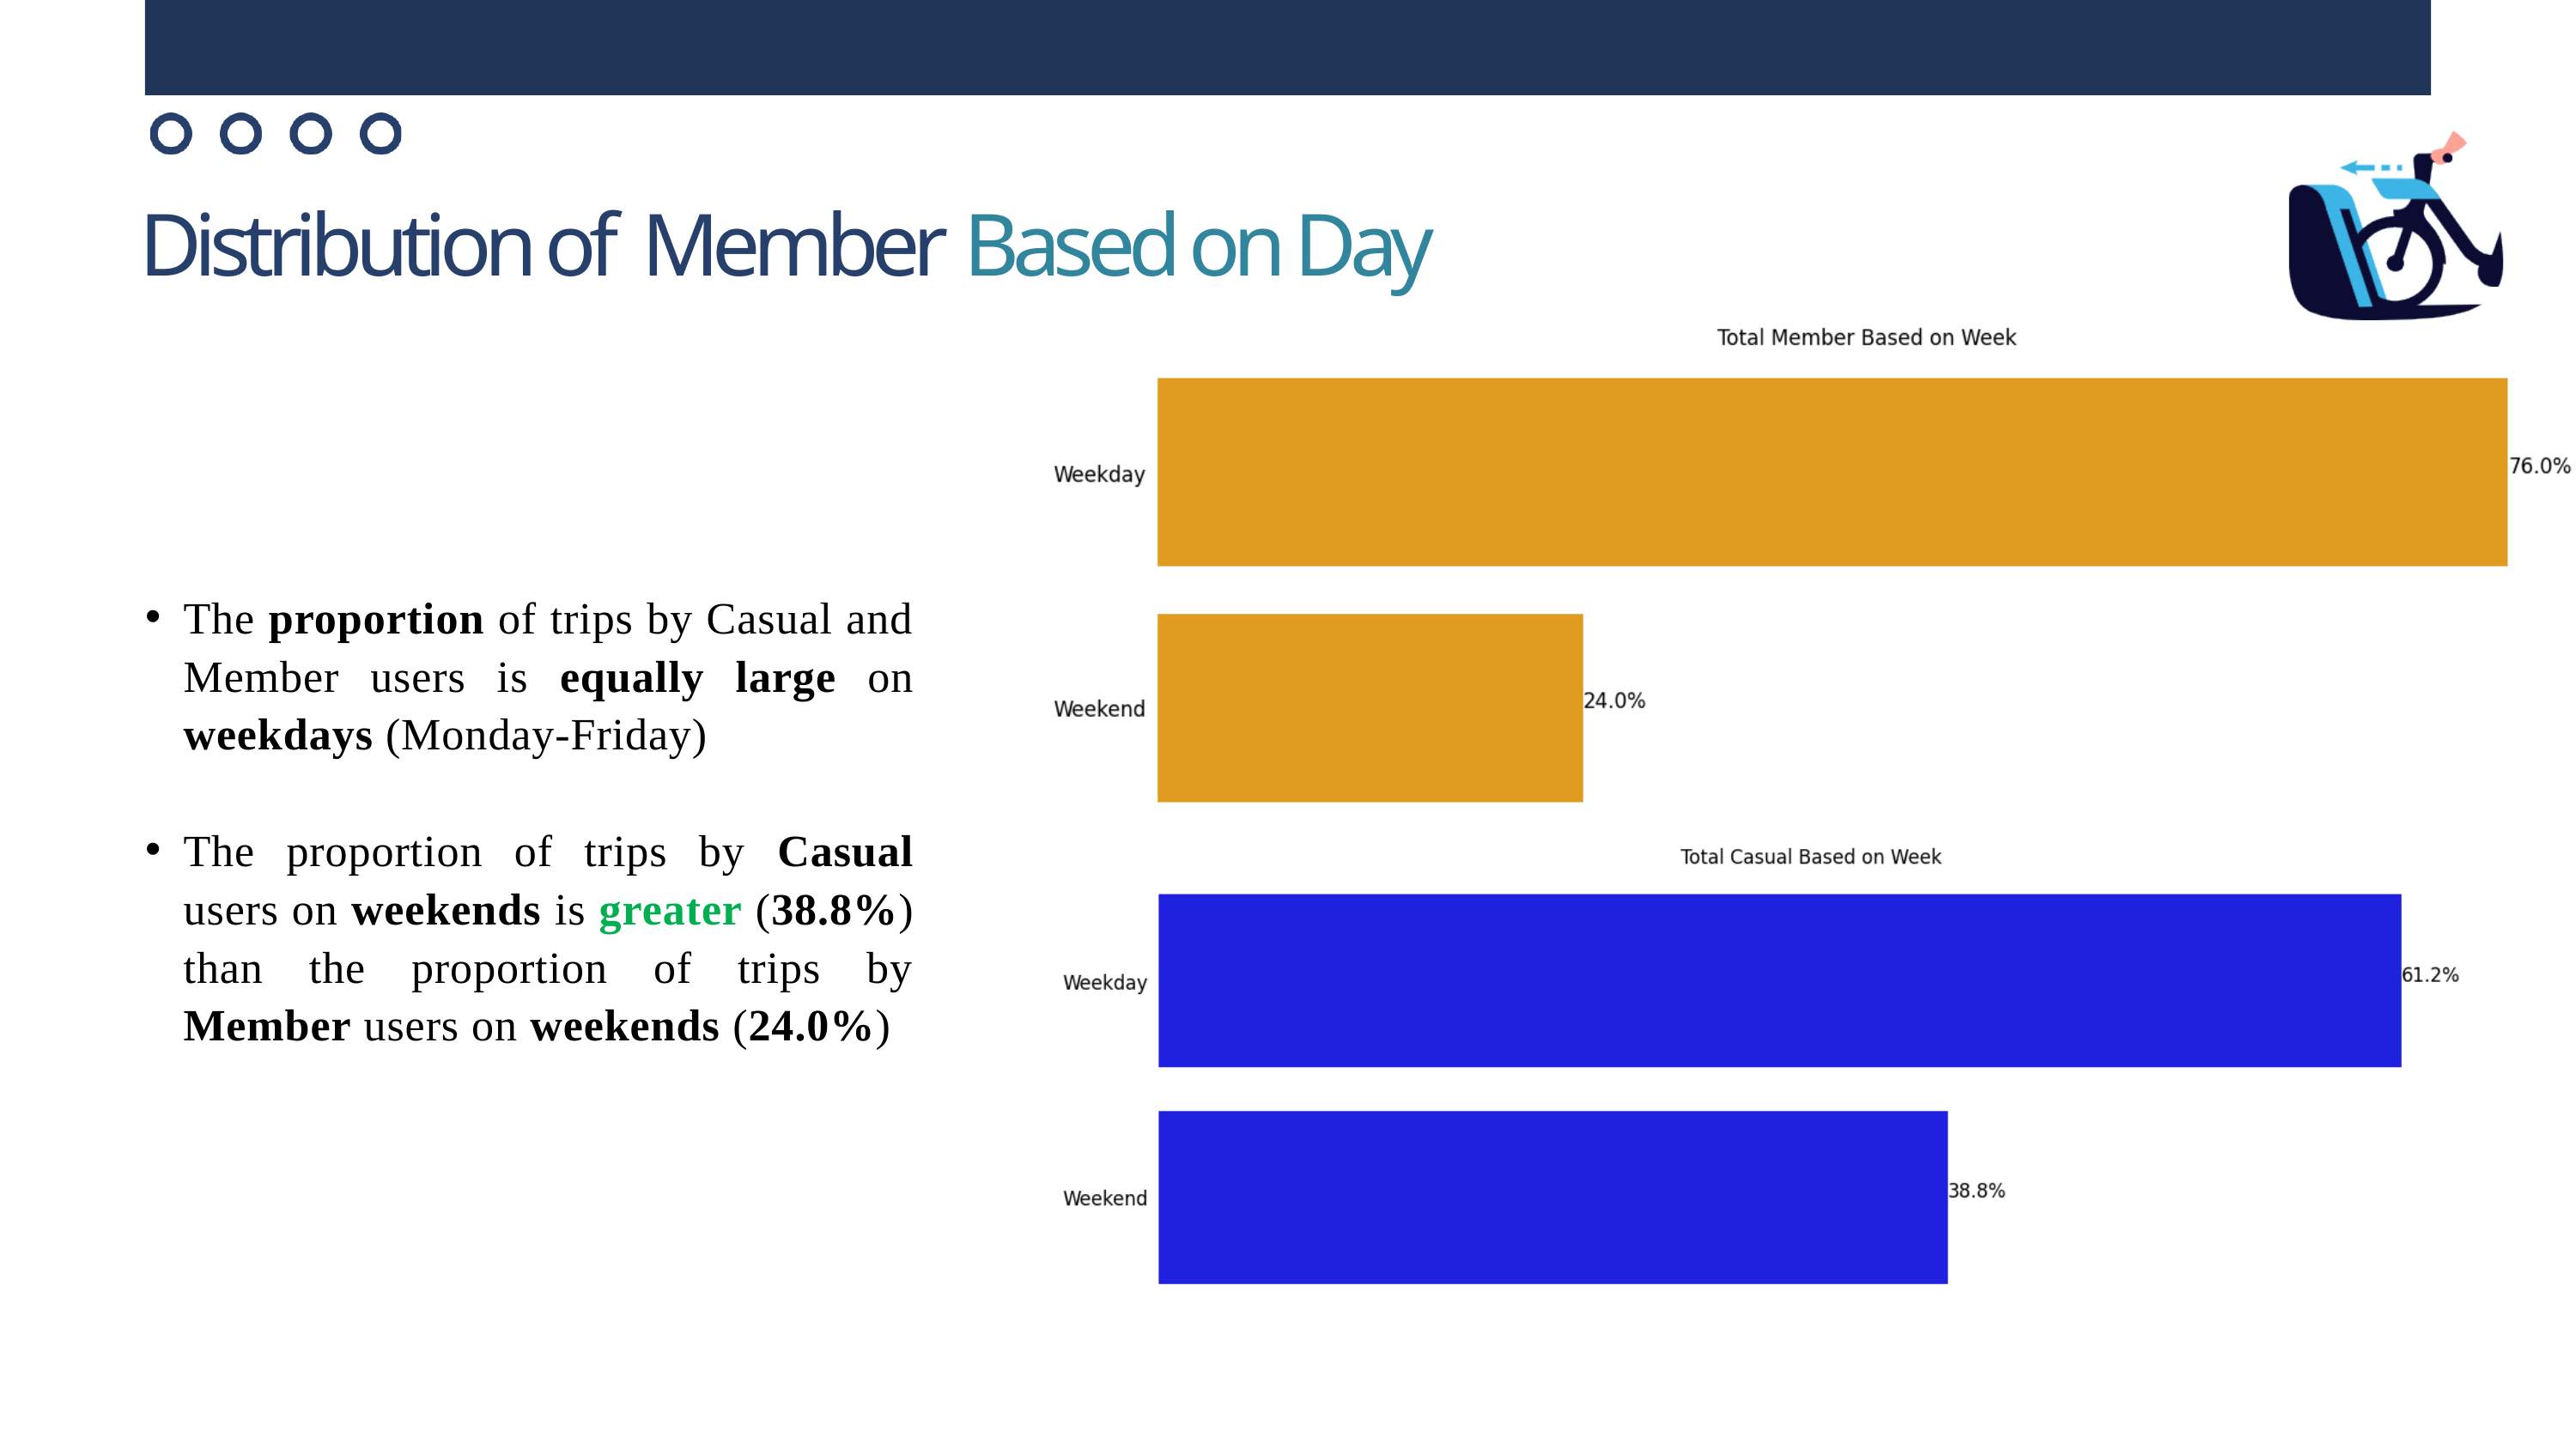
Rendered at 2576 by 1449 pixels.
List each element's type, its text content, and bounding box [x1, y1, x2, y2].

text_box [149, 112, 402, 155]
text_box Distribution of Member Based on Day [139, 172, 2177, 415]
picture [1041, 80, 2576, 1317]
text_box [144, 0, 2432, 95]
text_box The proportion of trips by Casual and Member users is equally large on weekdays (Monday-Friday) The proportion of trips by Casual users on weekends is greater (38.8%) than the proportion of trips by Member users on weekends (24.0%) [106, 585, 914, 1051]
